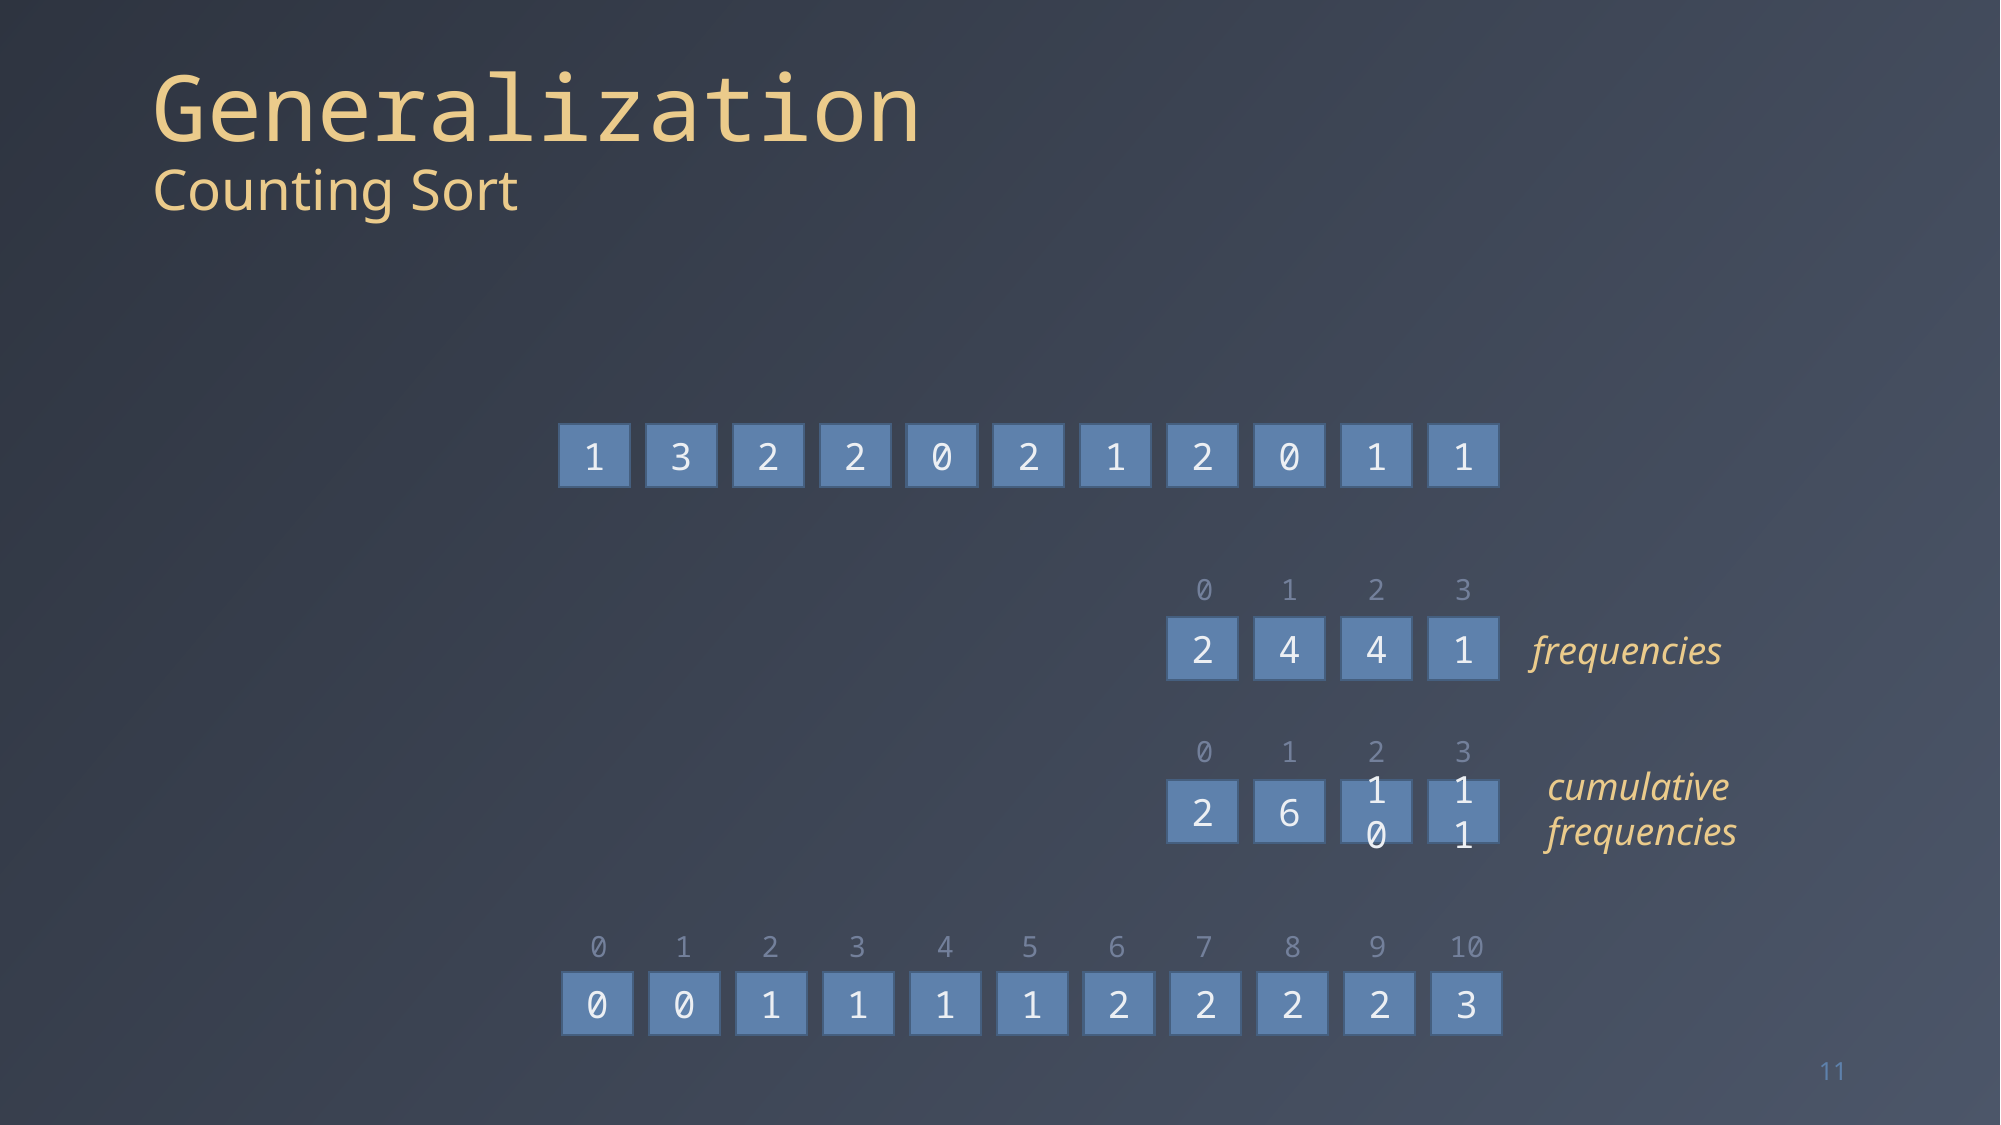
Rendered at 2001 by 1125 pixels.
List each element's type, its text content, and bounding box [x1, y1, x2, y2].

text_box 2 [746, 921, 798, 971]
text_box 3 [645, 423, 718, 488]
text_box 3 [1439, 564, 1491, 614]
text_box 1 [1079, 423, 1152, 488]
text_box 1 [909, 971, 982, 1036]
text_box 2 [992, 423, 1065, 488]
text_box 10 [1434, 921, 1506, 971]
text_box 0 [1181, 726, 1232, 776]
text_box 0 [575, 921, 626, 971]
text_box 2 [732, 423, 805, 488]
text_box 7 [1180, 921, 1232, 971]
text_box 1 [1427, 616, 1500, 681]
text_box 8 [1269, 921, 1321, 971]
text_box 2 [1166, 616, 1239, 681]
title Generalization Counting Sort [137, 26, 1863, 230]
text_box 0 [1253, 423, 1326, 488]
text_box 4 [1340, 616, 1413, 681]
text_box 1 [1266, 726, 1317, 776]
text_box 4 [1253, 616, 1326, 681]
text_box 2 [1082, 971, 1156, 1036]
text_box 0 [905, 423, 979, 488]
text_box 0 [561, 971, 634, 1036]
text_box cumulative frequencies [1532, 755, 1753, 861]
text_box 2 [1166, 423, 1239, 488]
text_box 6 [1093, 921, 1145, 971]
text_box 3 [1439, 726, 1491, 776]
text_box 1 [1340, 423, 1413, 488]
text_box 1 [1427, 423, 1500, 488]
text_box 1 [558, 423, 631, 488]
text_box 10 [1340, 779, 1413, 844]
text_box 6 [1253, 779, 1326, 844]
text_box 2 [1169, 971, 1242, 1036]
text_box 0 [1181, 564, 1232, 614]
text_box 1 [660, 921, 711, 971]
text_box 2 [819, 423, 892, 488]
text_box 2 [1352, 726, 1404, 776]
text_box 1 [822, 971, 895, 1036]
text_box 1 [735, 971, 808, 1036]
text_box 2 [1166, 779, 1239, 844]
text_box 11 [1427, 779, 1500, 844]
text_box 2 [1256, 971, 1329, 1036]
text_box 5 [1006, 921, 1058, 971]
text_box 9 [1354, 921, 1405, 971]
slide_number 11 [1738, 1042, 1863, 1103]
text_box 4 [921, 921, 973, 971]
text_box 3 [1430, 971, 1503, 1036]
text_box 1 [1266, 564, 1317, 614]
text_box 2 [1352, 564, 1404, 614]
text_box 3 [833, 921, 885, 971]
text_box 1 [996, 971, 1069, 1036]
text_box 0 [648, 971, 721, 1036]
text_box 2 [1343, 971, 1416, 1036]
text_box frequencies [1517, 619, 1738, 680]
